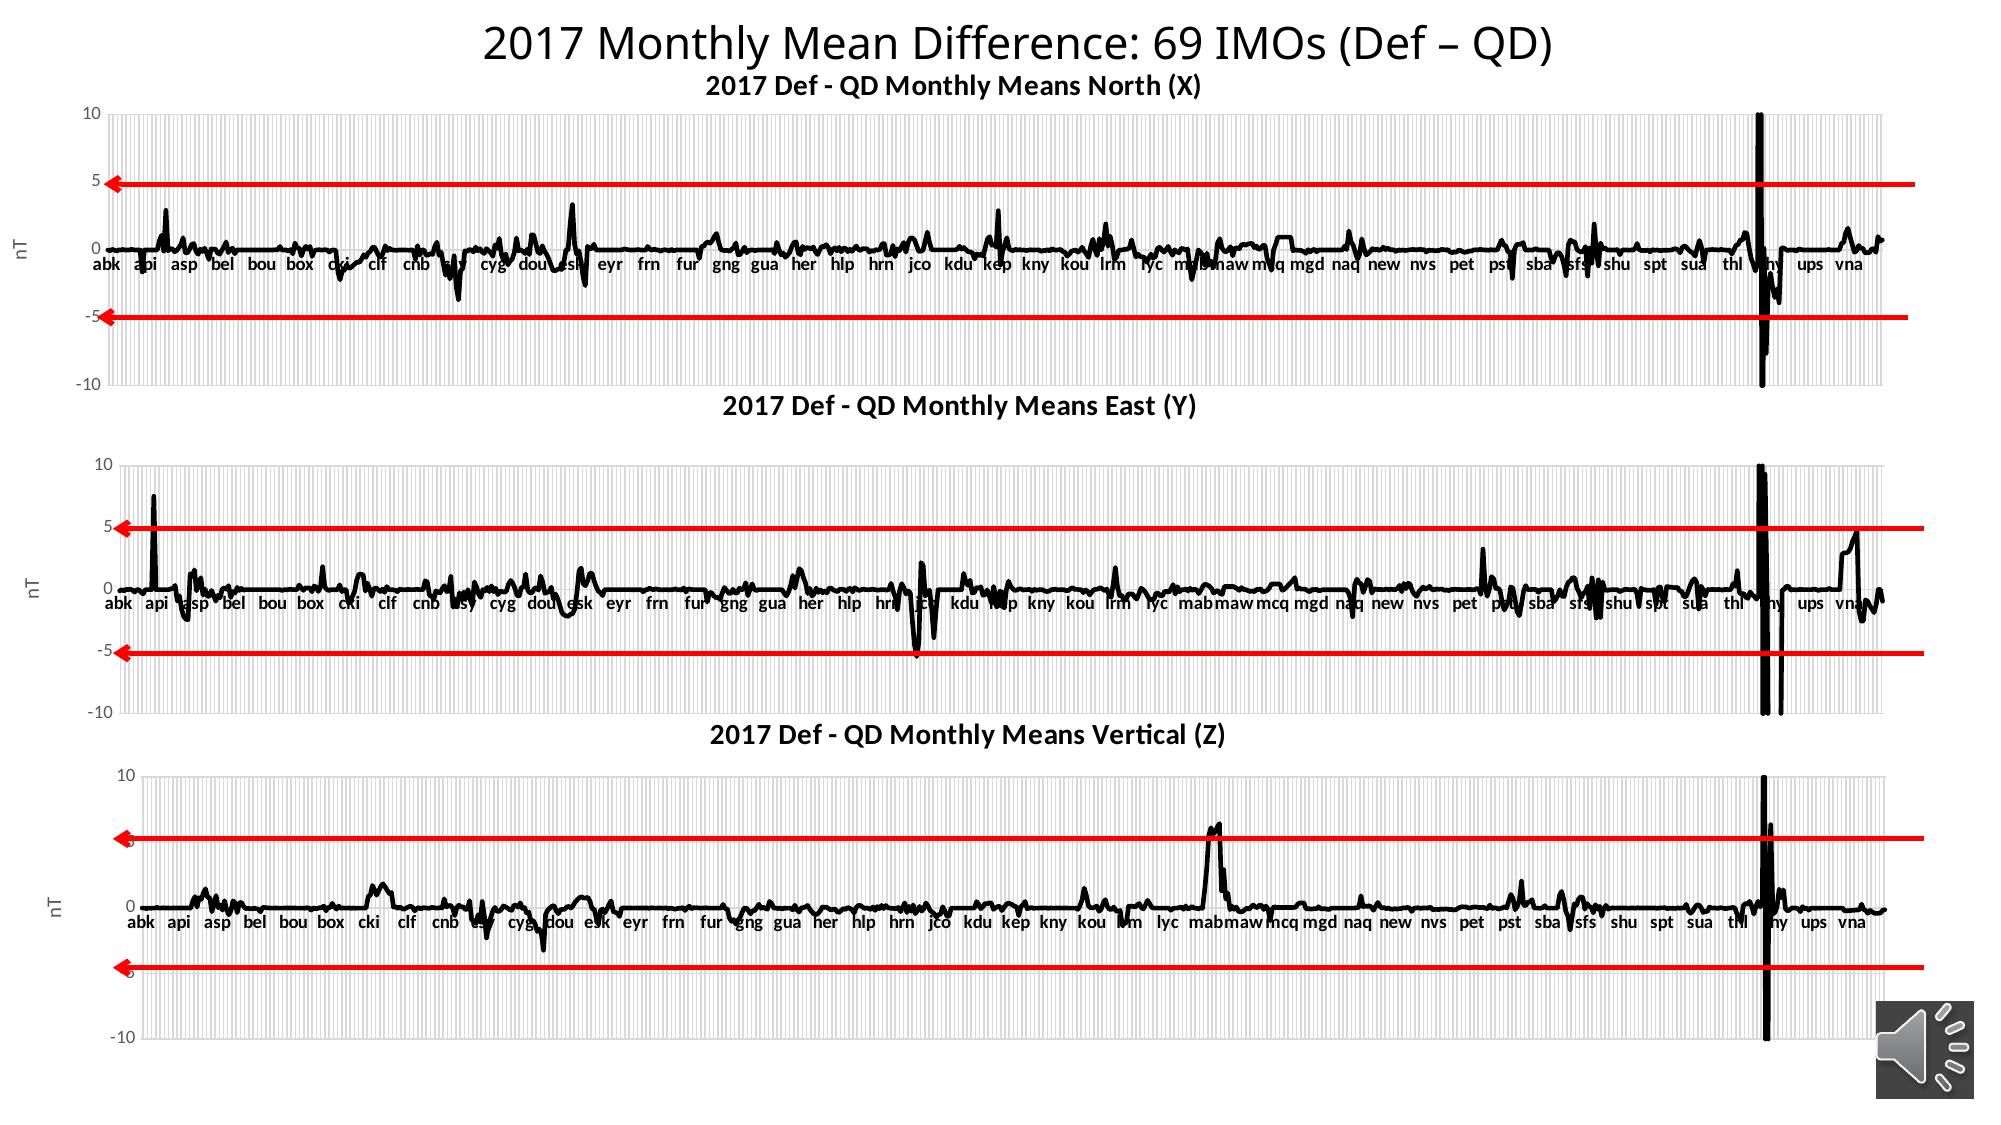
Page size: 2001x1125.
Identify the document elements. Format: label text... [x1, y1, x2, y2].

picture [1874, 999, 1975, 1100]
title 2017 Monthly Mean Difference: 69 IMOs (Def – QD) [395, 0, 1642, 48]
chart [0, 48, 1925, 1056]
